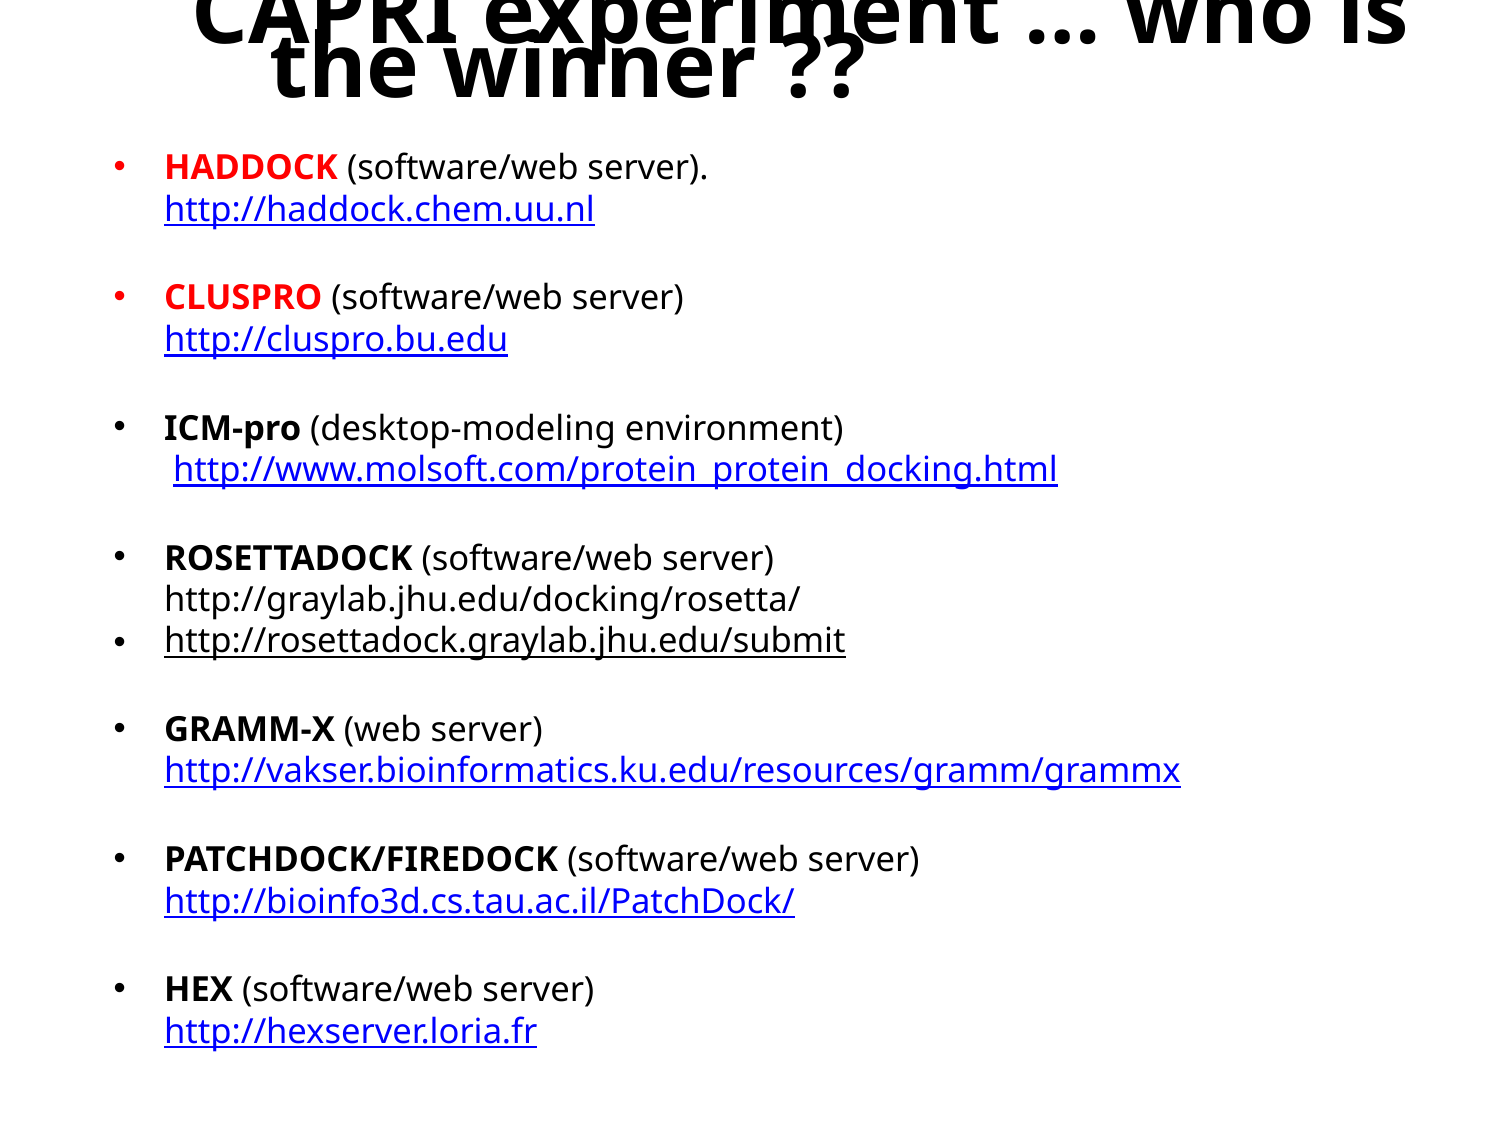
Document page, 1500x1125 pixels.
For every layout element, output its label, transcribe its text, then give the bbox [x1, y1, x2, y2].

text_box CAPRI experiment … who is the winner ?? [176, 0, 1448, 125]
list HADDOCK (software/web server). http://haddock.chem.uu.nl CLUSPRO (software/web server) http://cluspro.bu.edu ICM-pro (desktop-modeling environment) http://www.molsoft.com/protein_protein_docking.html ROSETTADOCK (software/web server) http://graylab.jhu.edu/docking/rosetta/ http://rosettadock.graylab.jhu.edu/submit GRAMM-X (web server) http://vakser.bioinformatics.ku.edu/resources/gramm/grammx PATCHDOCK/FIREDOCK (software/web server) http://bioinfo3d.cs.tau.ac.il/PatchDock/ HEX (software/web server) http://hexserver.loria.fr [98, 137, 1328, 1075]
